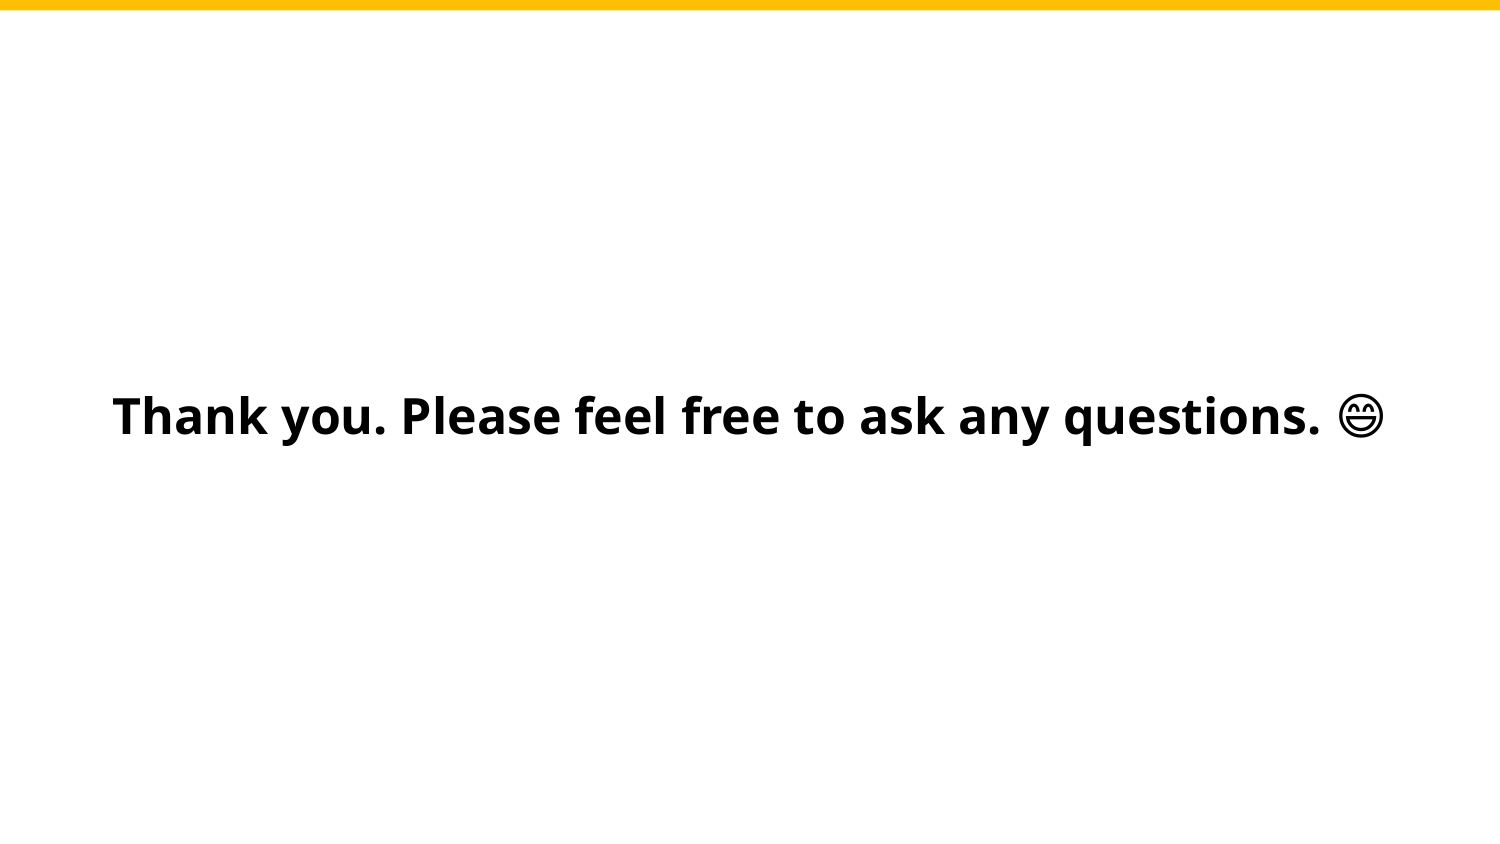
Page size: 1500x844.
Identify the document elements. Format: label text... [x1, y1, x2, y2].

text_box [0, 0, 1500, 11]
text_box Thank you. Please feel free to ask any questions. 😄 [66, 369, 1434, 474]
